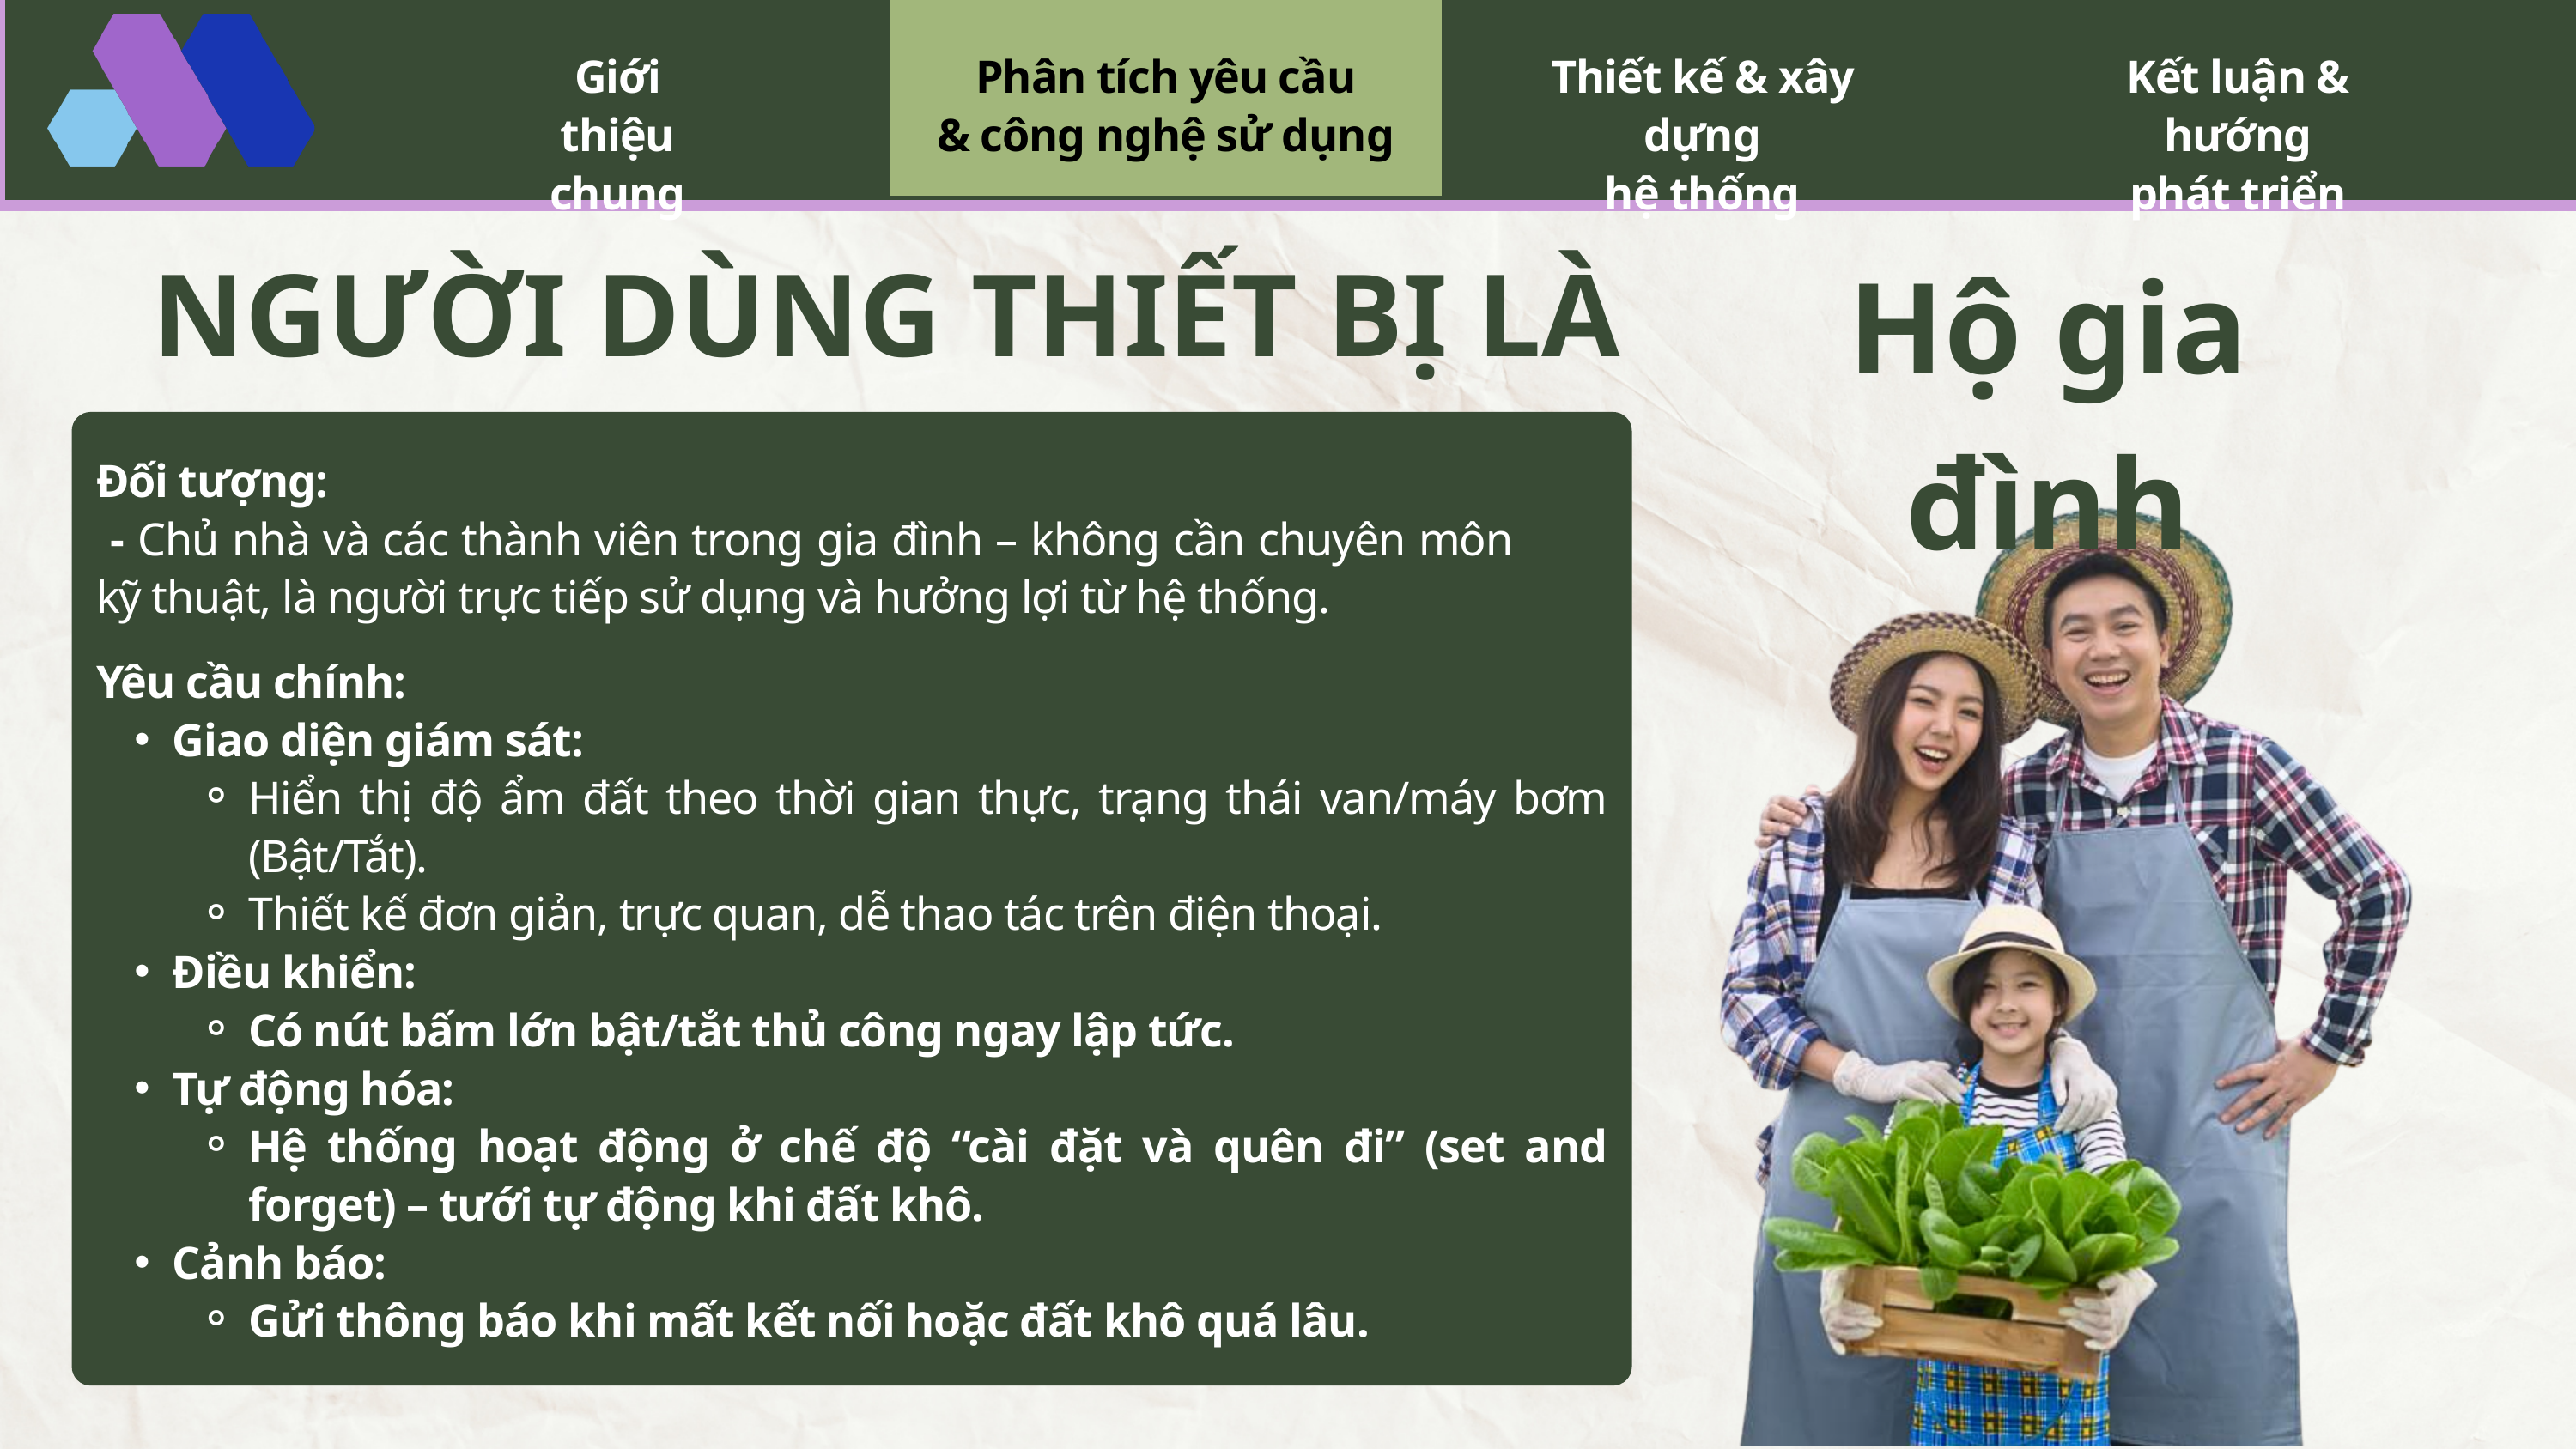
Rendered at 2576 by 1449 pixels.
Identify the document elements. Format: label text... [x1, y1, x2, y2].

text_box [1607, 475, 2428, 1446]
text_box NGƯỜI DÙNG THIẾT BỊ LÀ AI? [47, 220, 1697, 539]
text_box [71, 411, 1632, 1386]
text_box Thiết kế & xây dựng hệ thống [1488, 215, 1917, 219]
text_box Kết luận & hướng phát triển [2048, 215, 2428, 219]
text_box Hộ gia đình [1696, 223, 2400, 575]
text_box [0, 215, 2576, 1449]
text_box Giới thiệu chung [513, 215, 723, 219]
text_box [0, 0, 2576, 206]
text_box Yêu cầu chính: Giao diện giám sát: Hiển thị độ ẩm đất theo thời gian thực, trạng thái van/máy bơm (Bật/Tắt). Thiết kế đơn giản, trực quan, dễ thao tác trên điện thoại. Điều khiển: Có nút bấm lớn bật/tắt thủ công ngay lập tức. Tự động hóa: Hệ thống hoạt động ở chế độ “cài đặt và quên đi” (set and forget) – tưới tự động khi đất khô. Cảnh báo: Gửi thông báo khi mất kết nối hoặc đất khô quá lâu. [96, 1394, 1607, 1404]
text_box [889, 0, 1443, 196]
